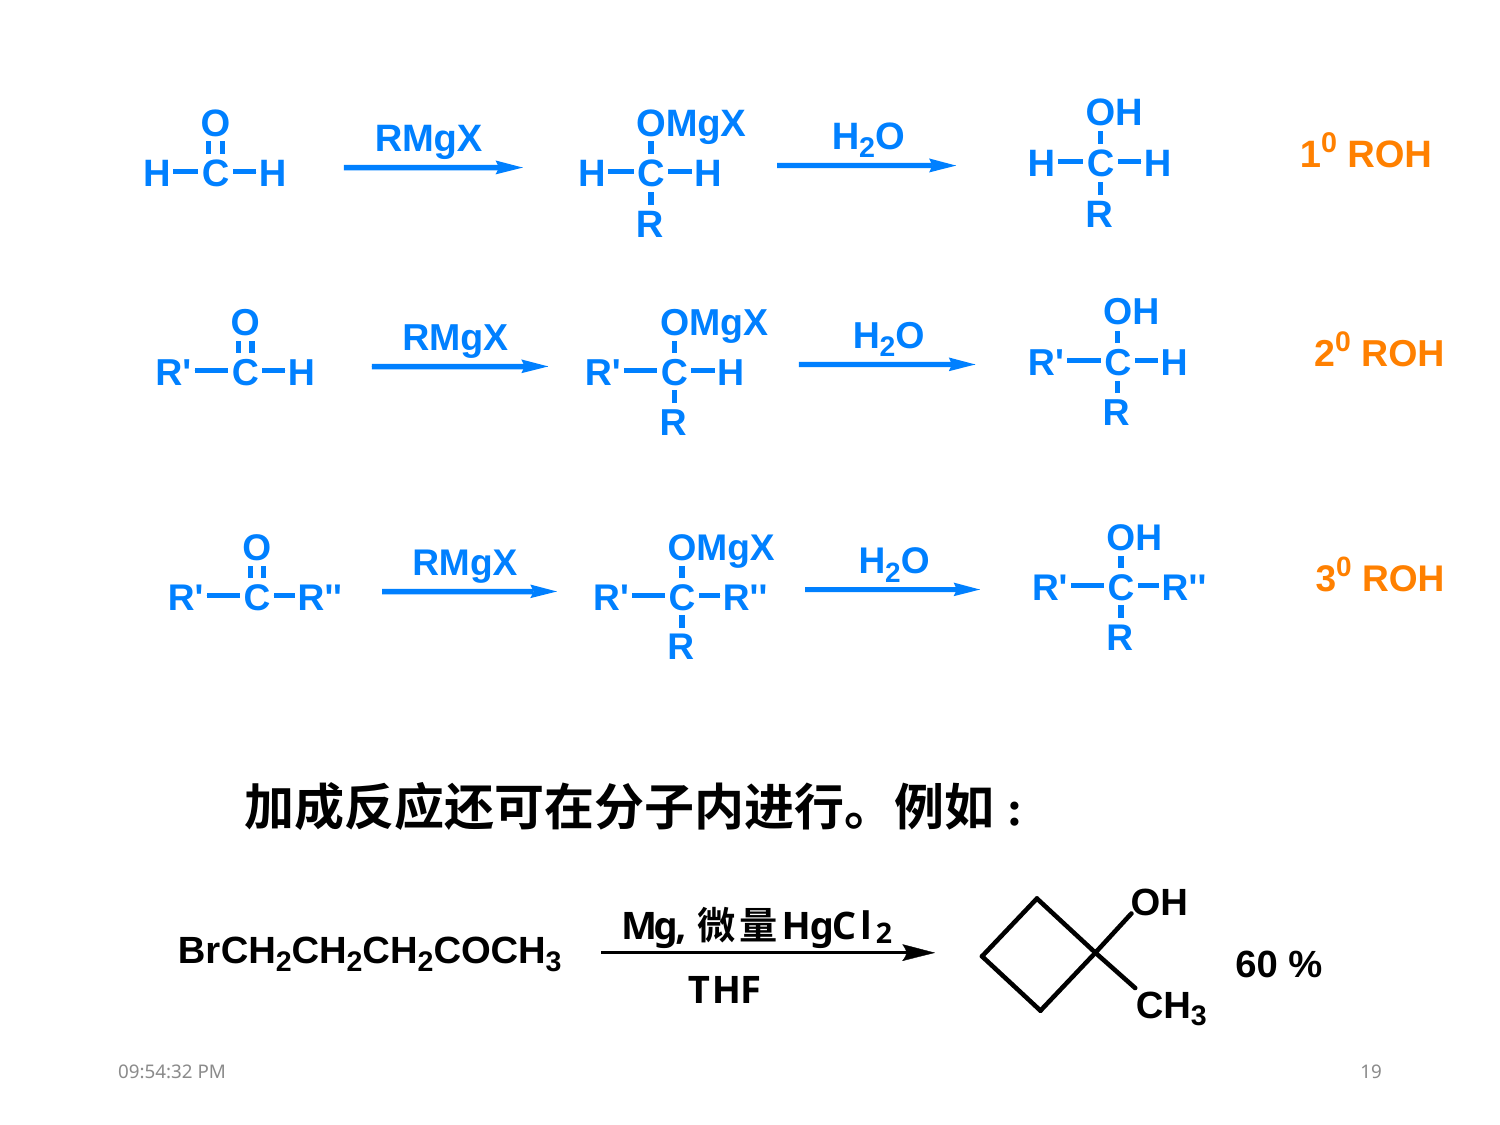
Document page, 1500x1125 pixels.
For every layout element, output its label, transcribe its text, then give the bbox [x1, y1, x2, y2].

slide_number 19 [1059, 1042, 1397, 1103]
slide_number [103, 1042, 441, 1103]
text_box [162, 515, 1450, 666]
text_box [137, 90, 1438, 243]
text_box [171, 886, 1329, 1038]
text_box 加成反应还可在分子内进行。例如: [206, 768, 1093, 844]
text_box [149, 290, 1450, 441]
